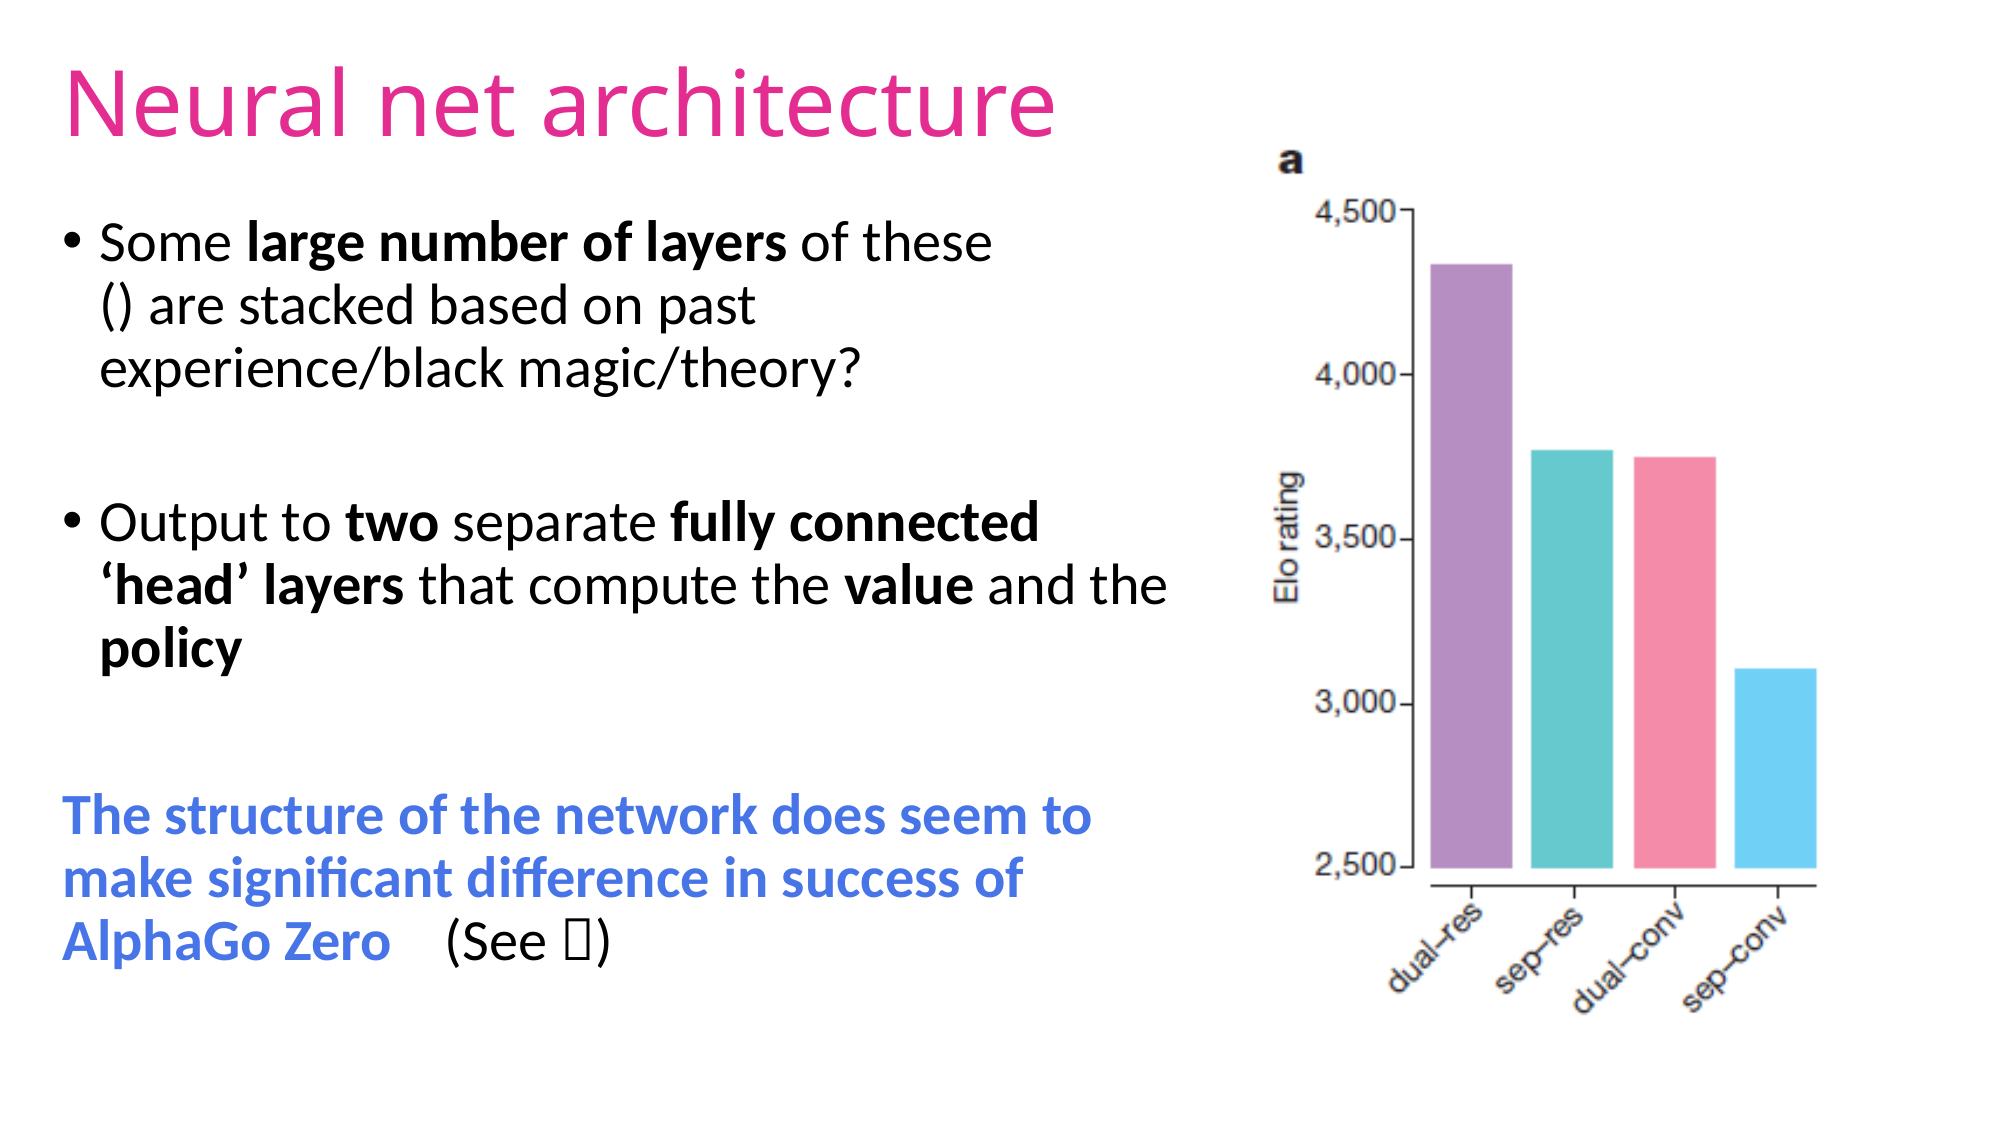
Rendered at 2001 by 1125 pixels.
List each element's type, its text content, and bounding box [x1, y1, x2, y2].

title Neural net architecture [47, 32, 1955, 181]
picture [1223, 137, 1855, 1032]
